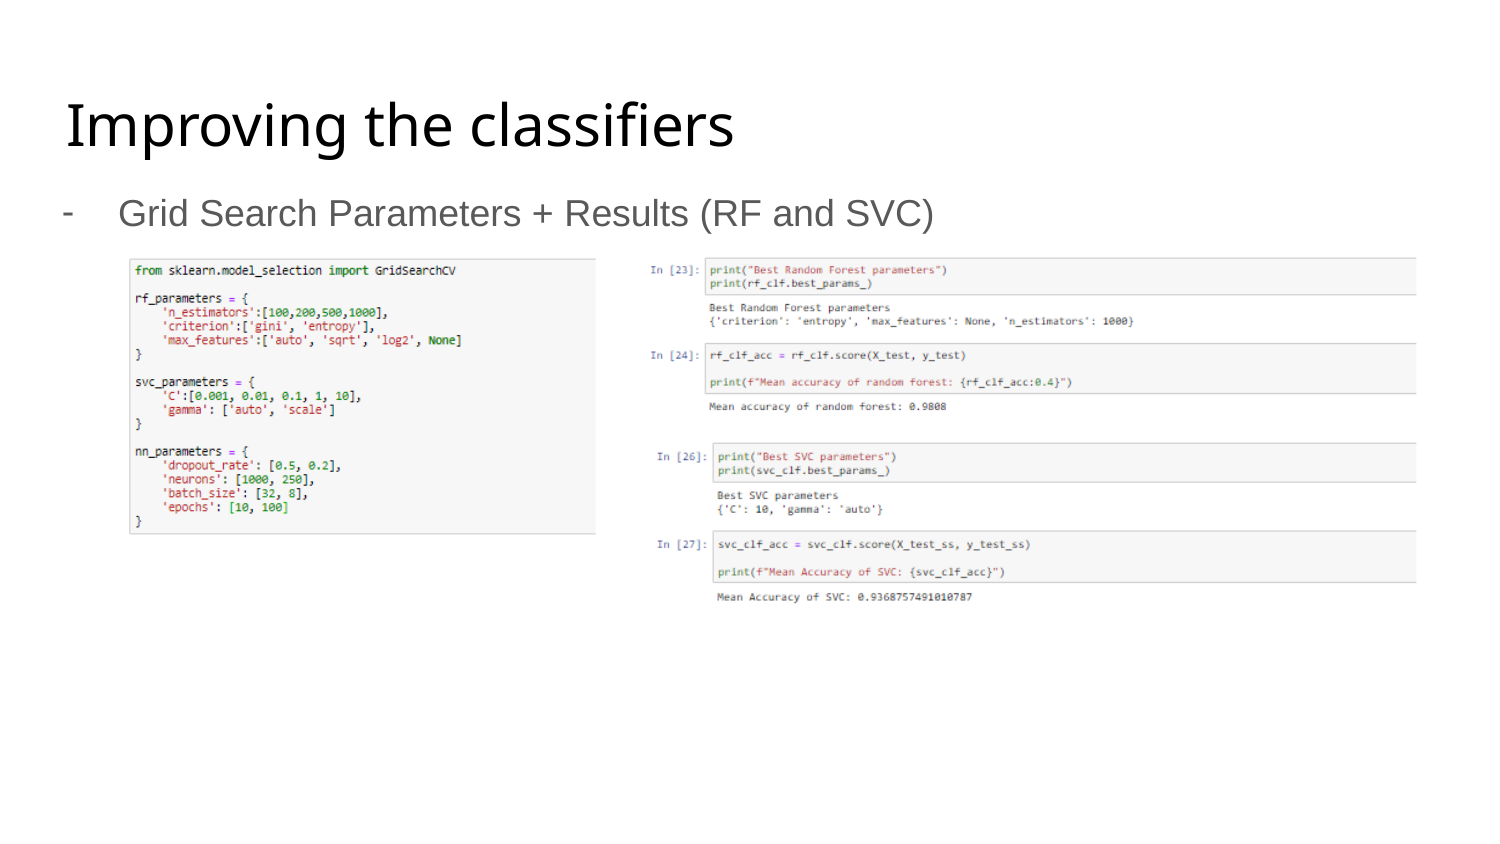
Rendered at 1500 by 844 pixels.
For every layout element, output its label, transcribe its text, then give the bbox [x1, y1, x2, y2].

picture [653, 439, 1417, 607]
picture [127, 253, 596, 538]
picture [644, 253, 1417, 415]
title Improving the classifiers [51, 72, 1449, 167]
list Grid Search Parameters + Results (RF and SVC) [28, 166, 1426, 728]
